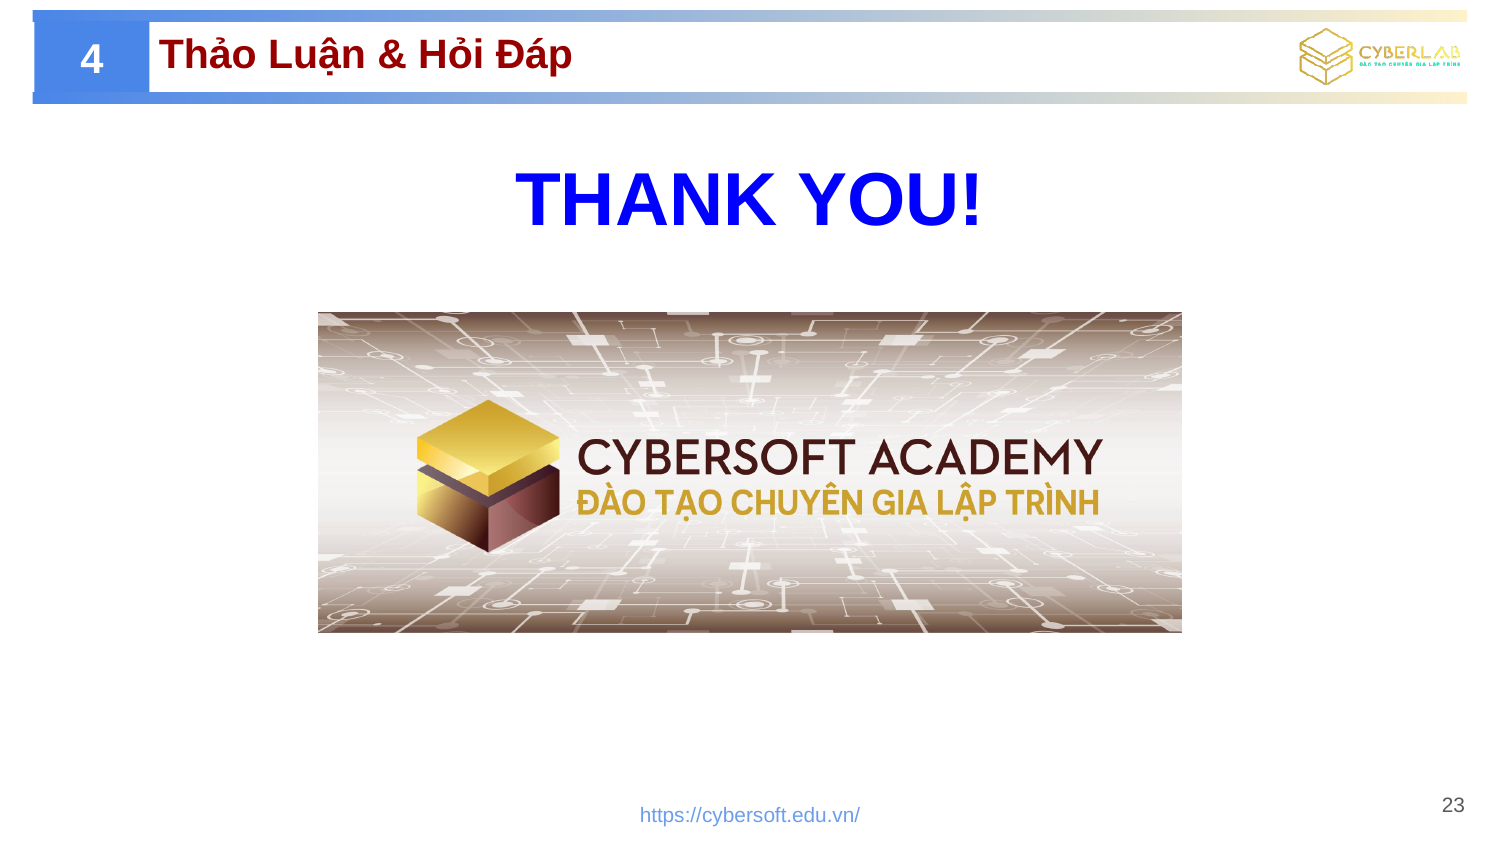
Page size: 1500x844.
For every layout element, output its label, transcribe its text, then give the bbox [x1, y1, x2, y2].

text_box 4 [34, 20, 150, 93]
title Thảo Luận & Hỏi Đáp [143, 12, 1449, 92]
picture [317, 312, 1183, 633]
text_box THANK YOU! [336, 135, 1164, 256]
slide_number 23 [1389, 782, 1480, 830]
picture [1449, 28, 1468, 85]
